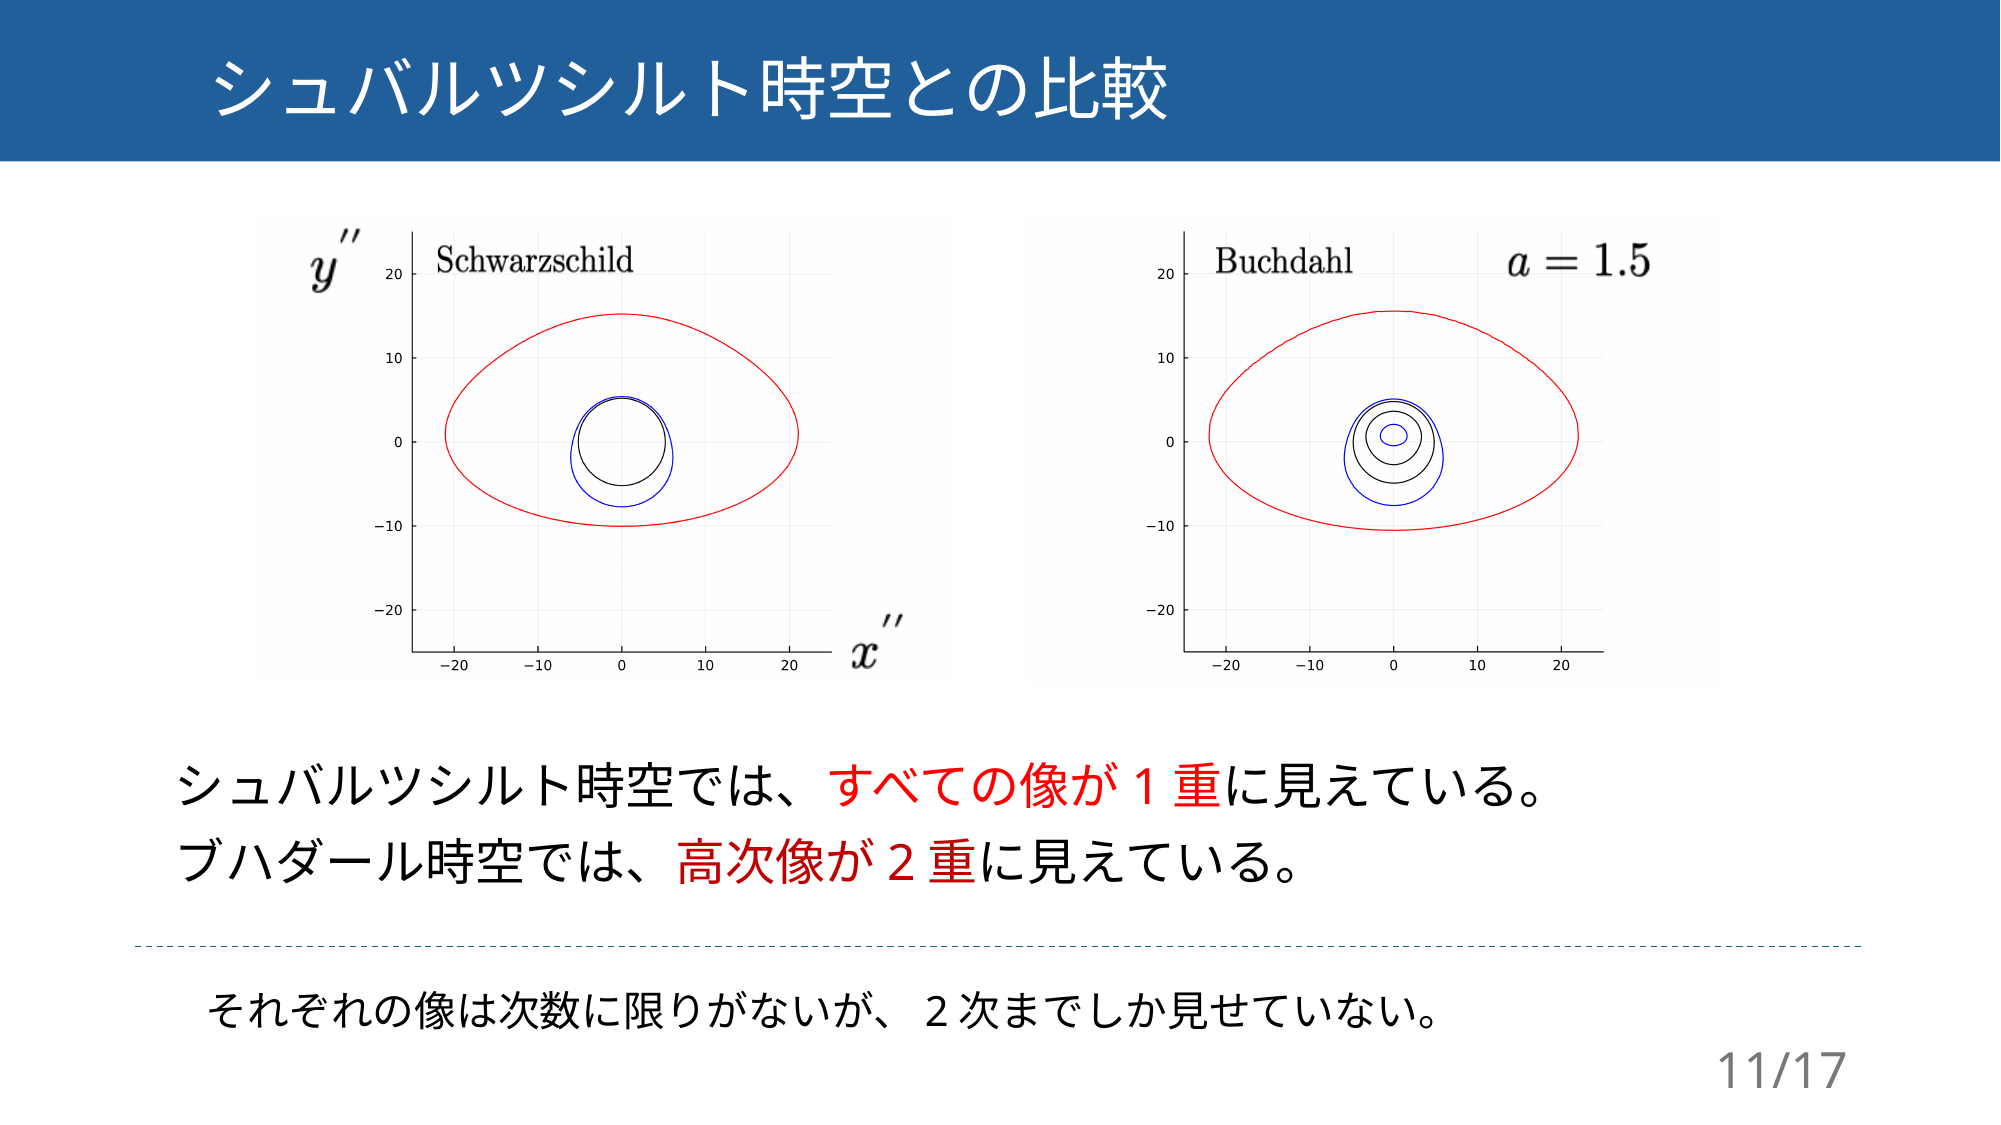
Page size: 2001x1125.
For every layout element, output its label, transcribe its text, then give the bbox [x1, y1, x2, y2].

title シュバルツシルト時空との比較 [193, 11, 1807, 173]
list シュバルツシルト時空では、すべての像が1重に見えている。 ブハダール時空では、高次像が2重に見えている。 [160, 747, 1890, 909]
text_box それぞれの像は次数に限りがないが、2次までしか見せていない。 [190, 977, 1805, 1073]
text_box [0, 0, 2000, 163]
slide_number 11/17 [1412, 1042, 1863, 1103]
picture [252, 218, 953, 686]
picture [1024, 218, 1725, 686]
